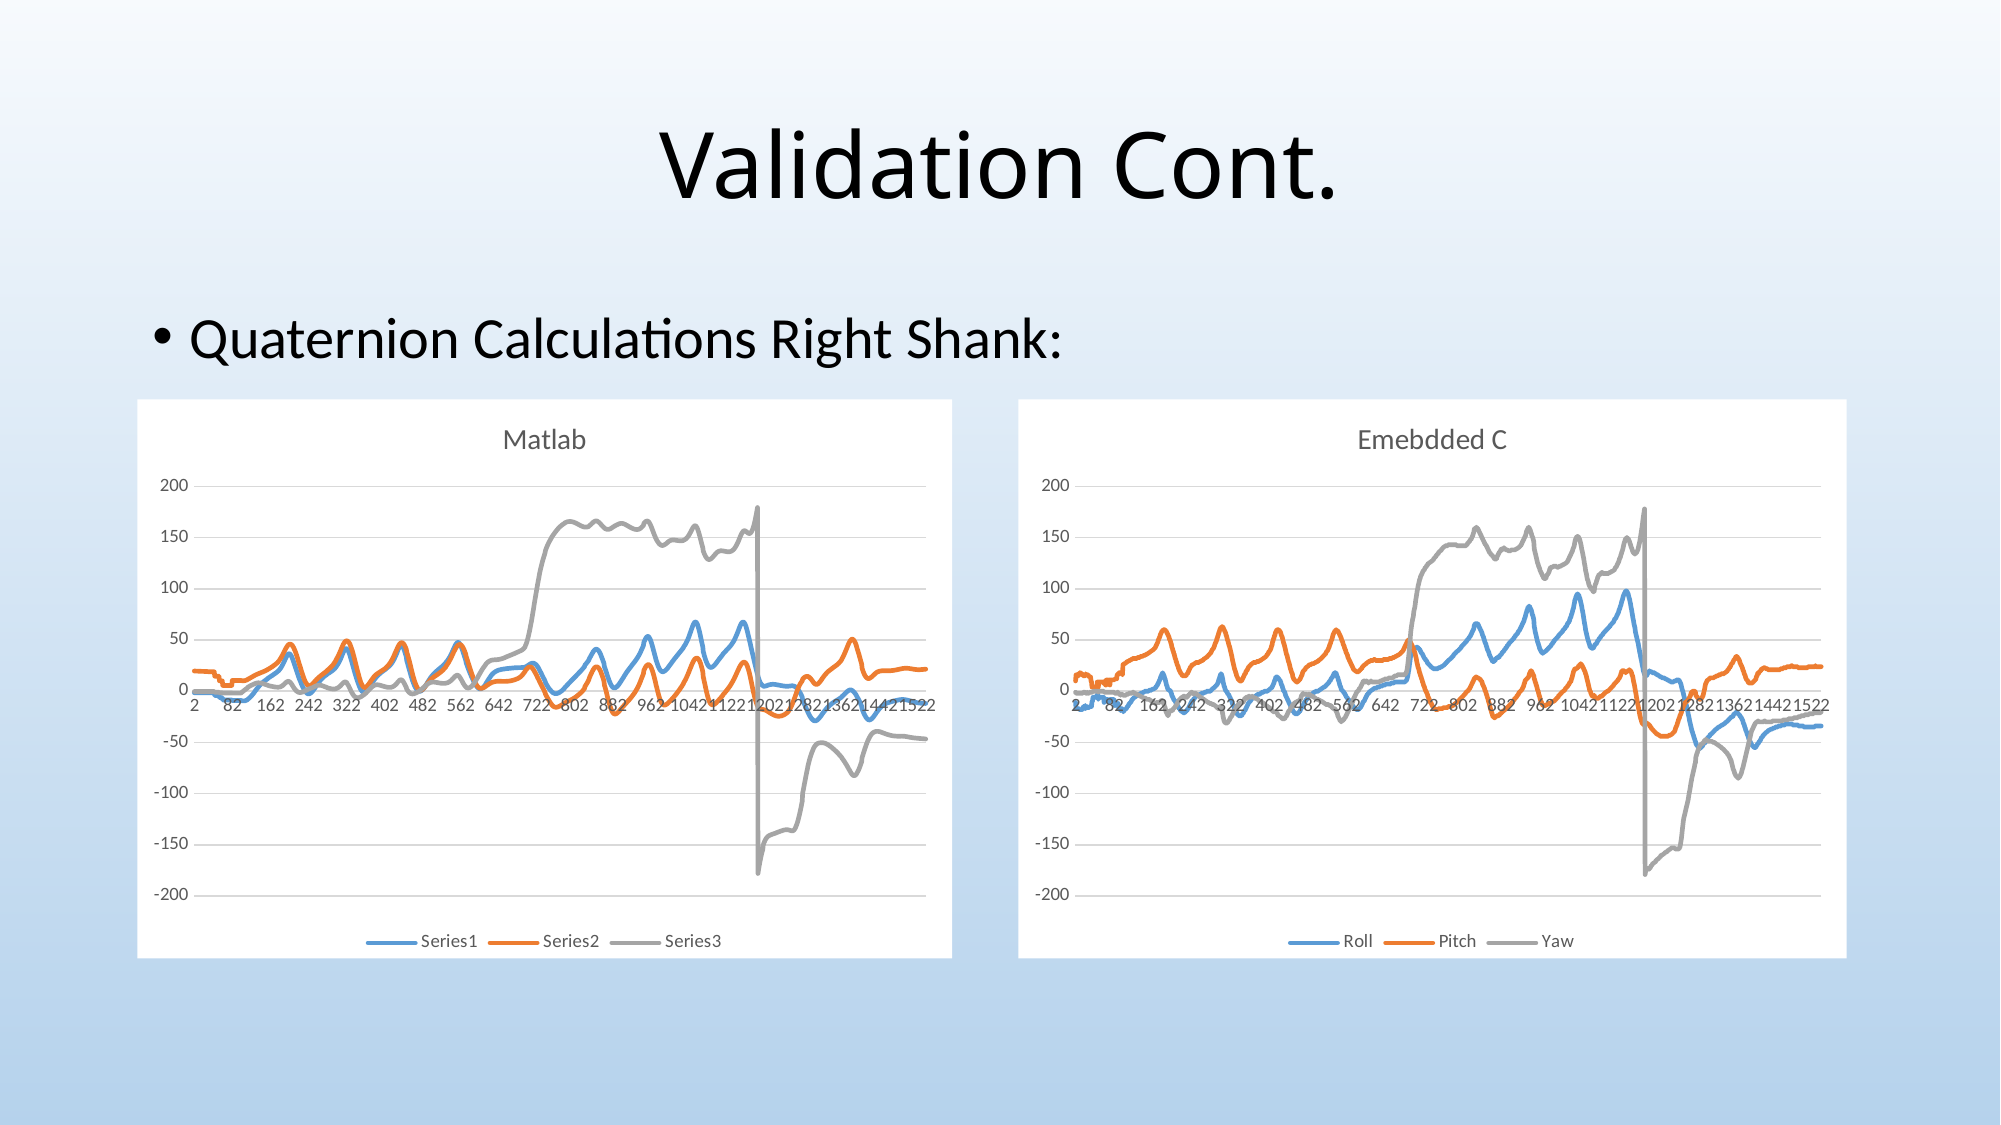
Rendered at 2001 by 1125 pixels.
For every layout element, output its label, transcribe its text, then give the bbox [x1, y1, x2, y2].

chart [137, 399, 953, 959]
chart [1018, 399, 1847, 959]
list Quaternion Calculations Right Shank: [137, 300, 1863, 1015]
title Validation Cont. [137, 59, 1863, 278]
